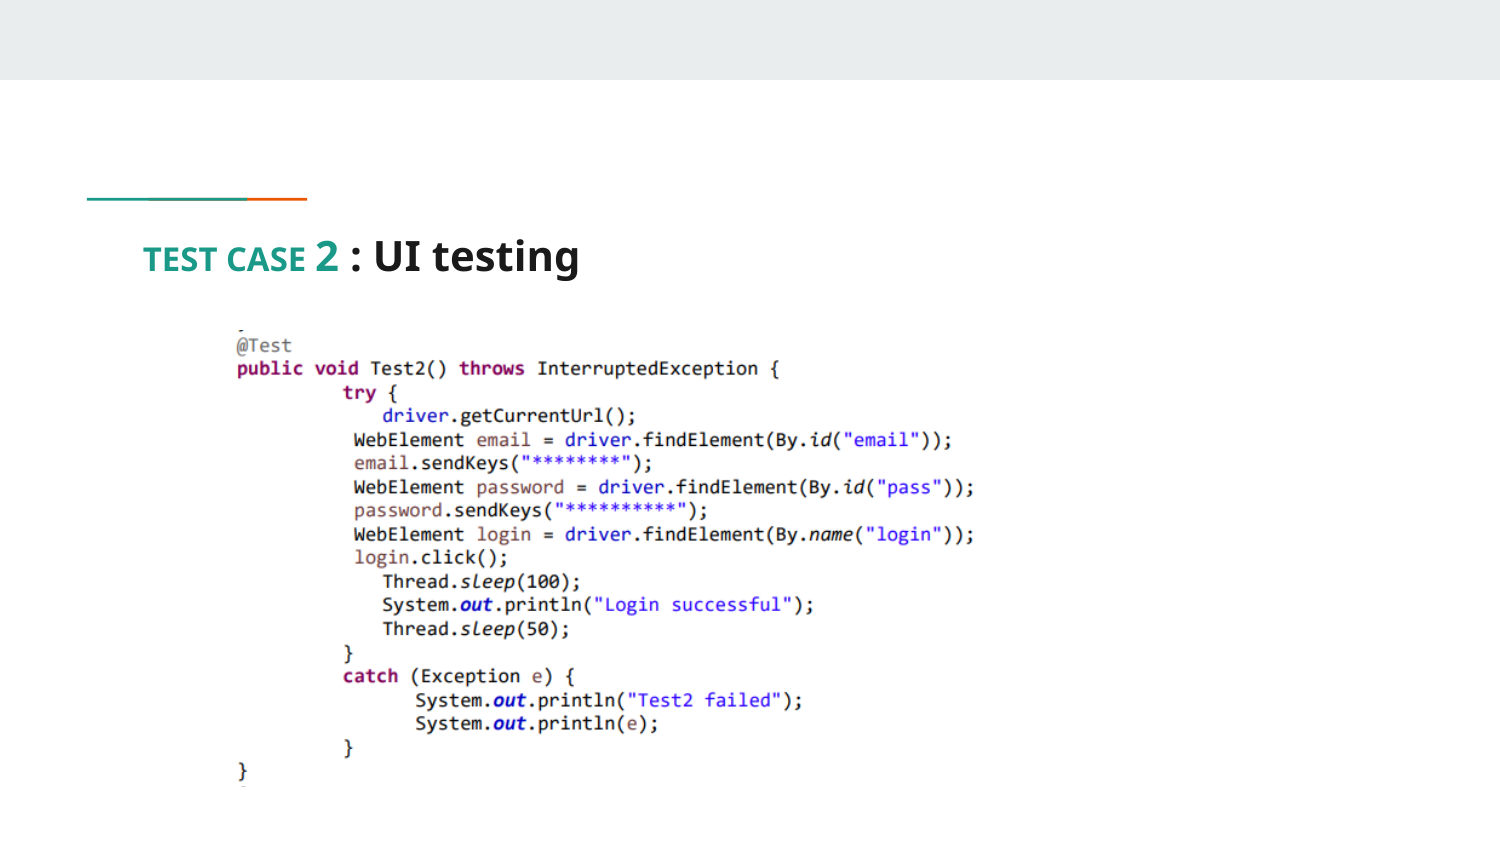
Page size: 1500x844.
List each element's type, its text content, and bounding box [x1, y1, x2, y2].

picture [203, 330, 1234, 787]
title TEST CASE 2 : UI testing [127, 210, 1390, 299]
